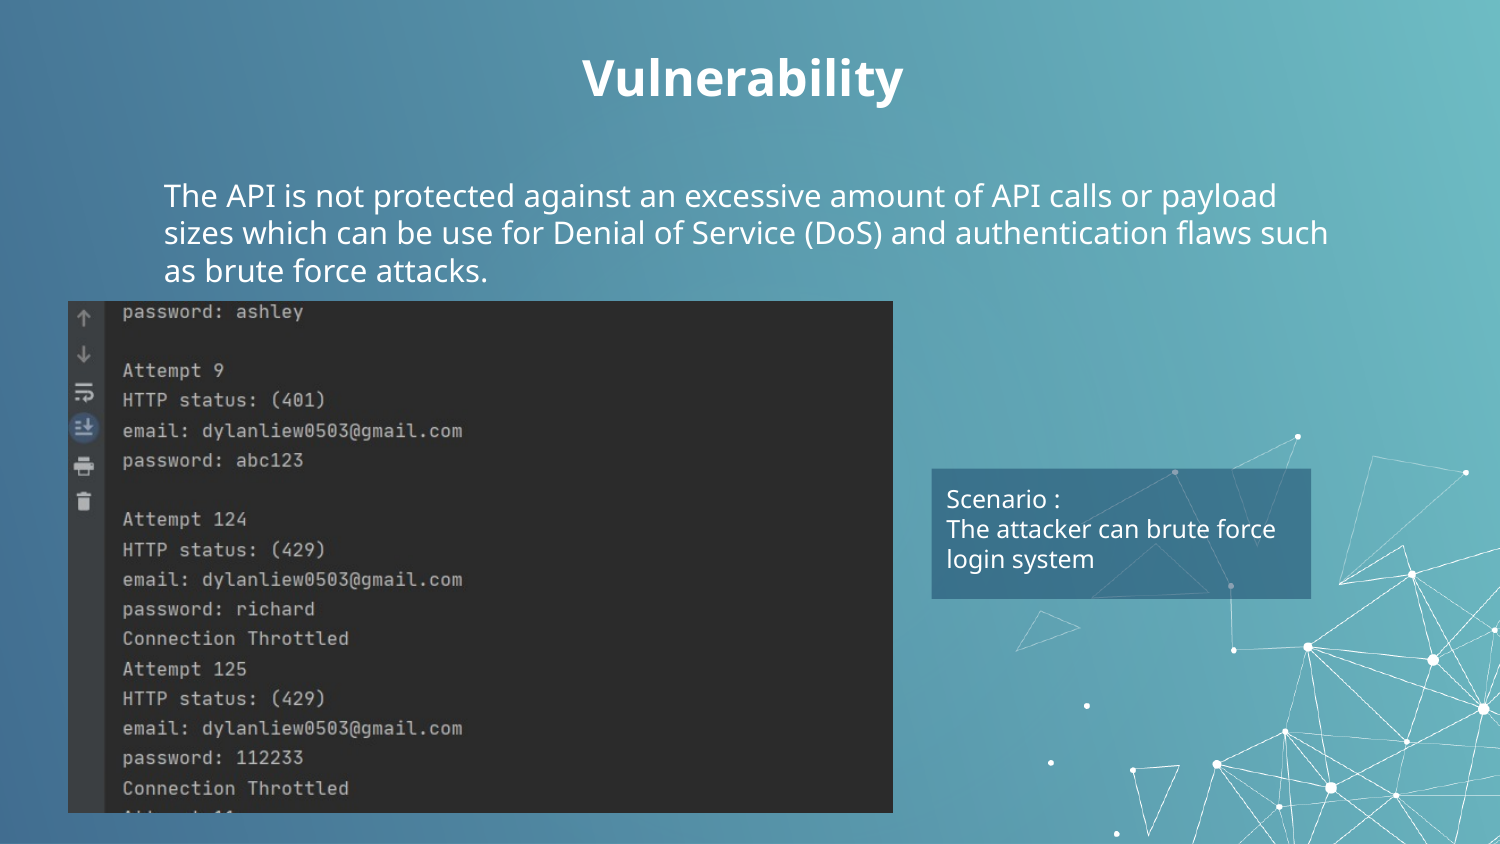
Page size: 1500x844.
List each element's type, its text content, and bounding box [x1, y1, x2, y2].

text_box Scenario : The attacker can brute force login system [931, 468, 1312, 599]
title Vulnerability [322, 31, 1178, 161]
text_box [30, 176, 148, 762]
title The API is not protected against an excessive amount of API calls or payload sizes which can be use for Denial of Service (DoS) and authentication flaws such as brute force attacks. [148, 161, 1352, 683]
picture [0, 0, 1500, 844]
text_box [898, 176, 1431, 762]
